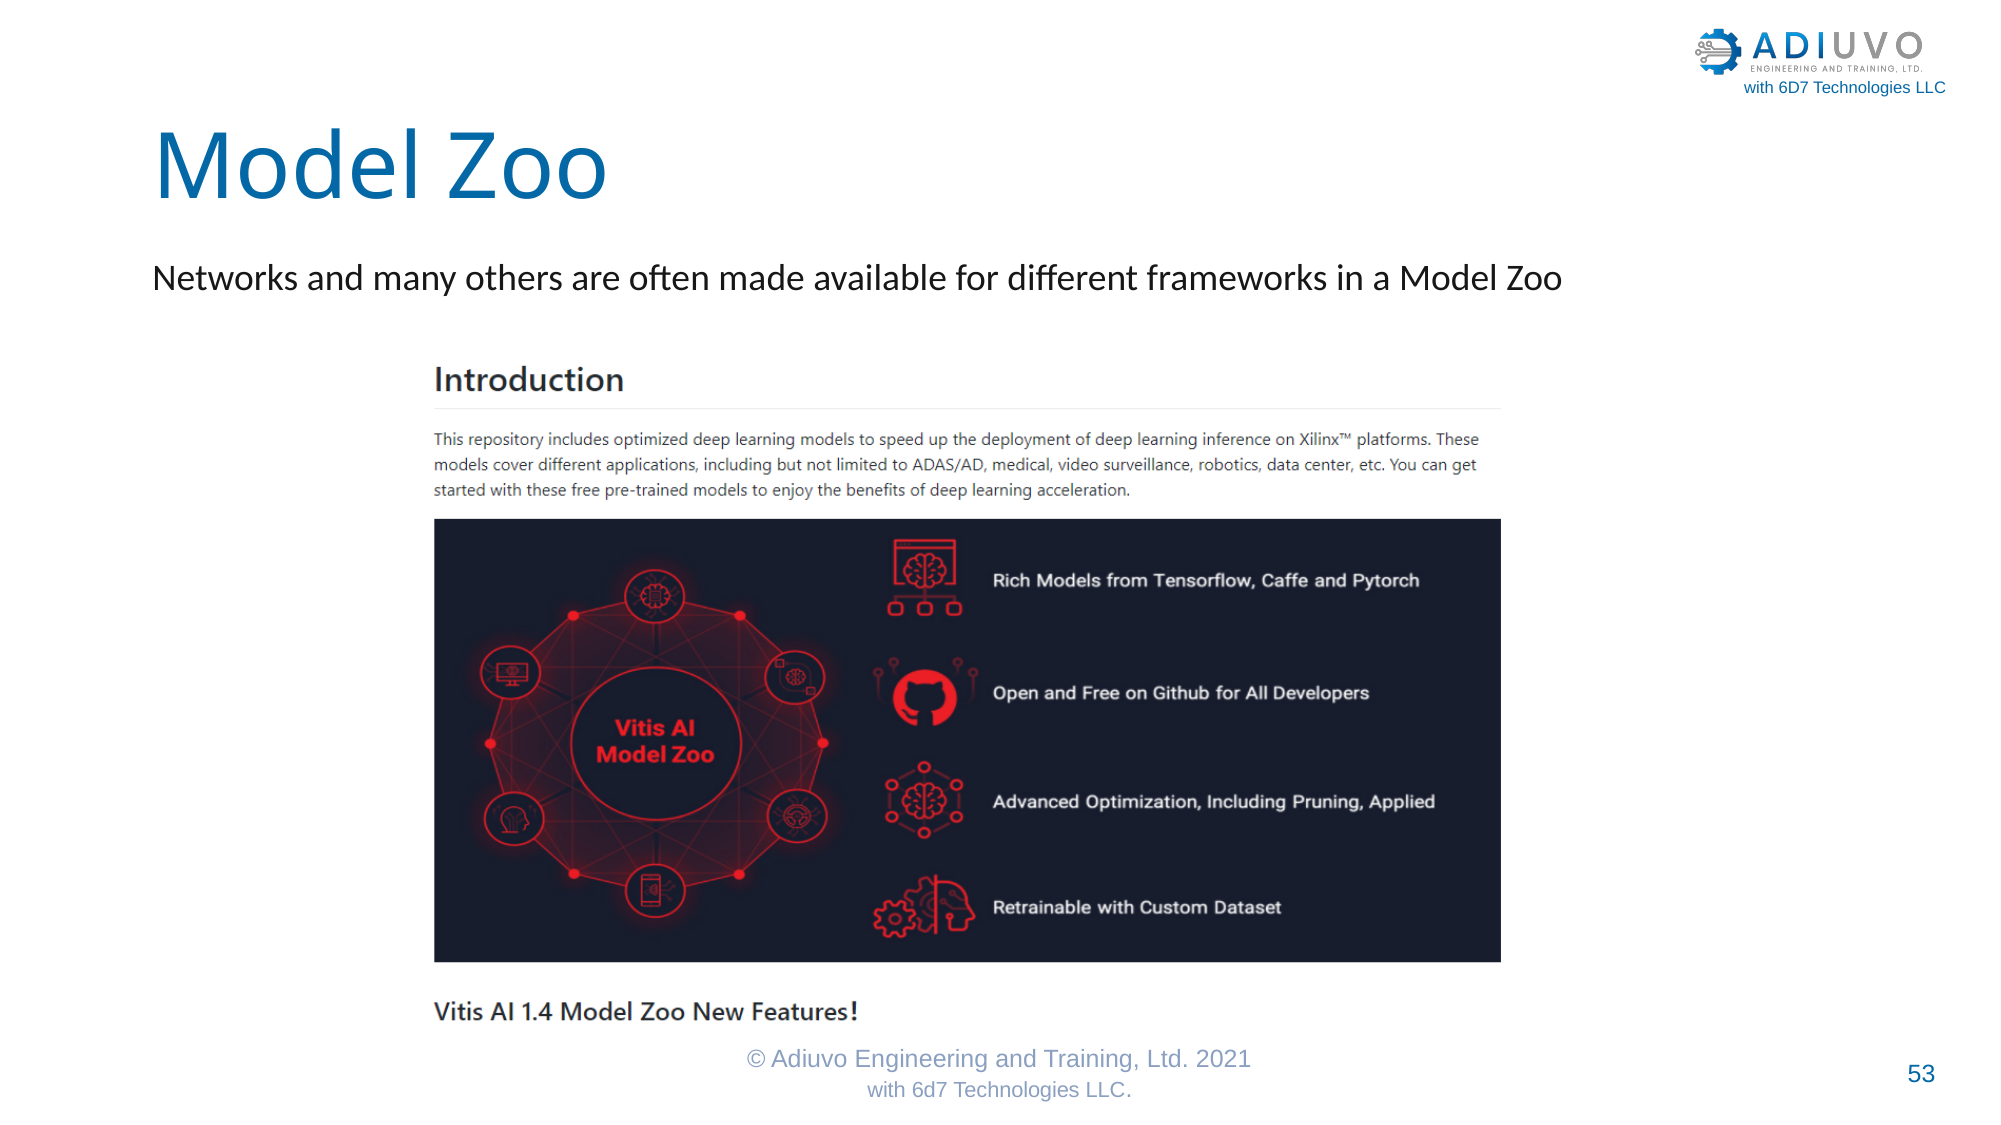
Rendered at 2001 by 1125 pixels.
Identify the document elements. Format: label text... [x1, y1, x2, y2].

footer © Adiuvo Engineering and Training, Ltd. 2021 with 6d7 Technologies LLC. [662, 1042, 1338, 1103]
title Model Zoo [137, 59, 1863, 278]
slide_number 53 [1500, 1042, 1951, 1103]
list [329, 331, 1599, 1033]
list Networks and many others are often made available for different frameworks in a Model Zoo [137, 250, 1792, 965]
picture [1693, 22, 1926, 83]
